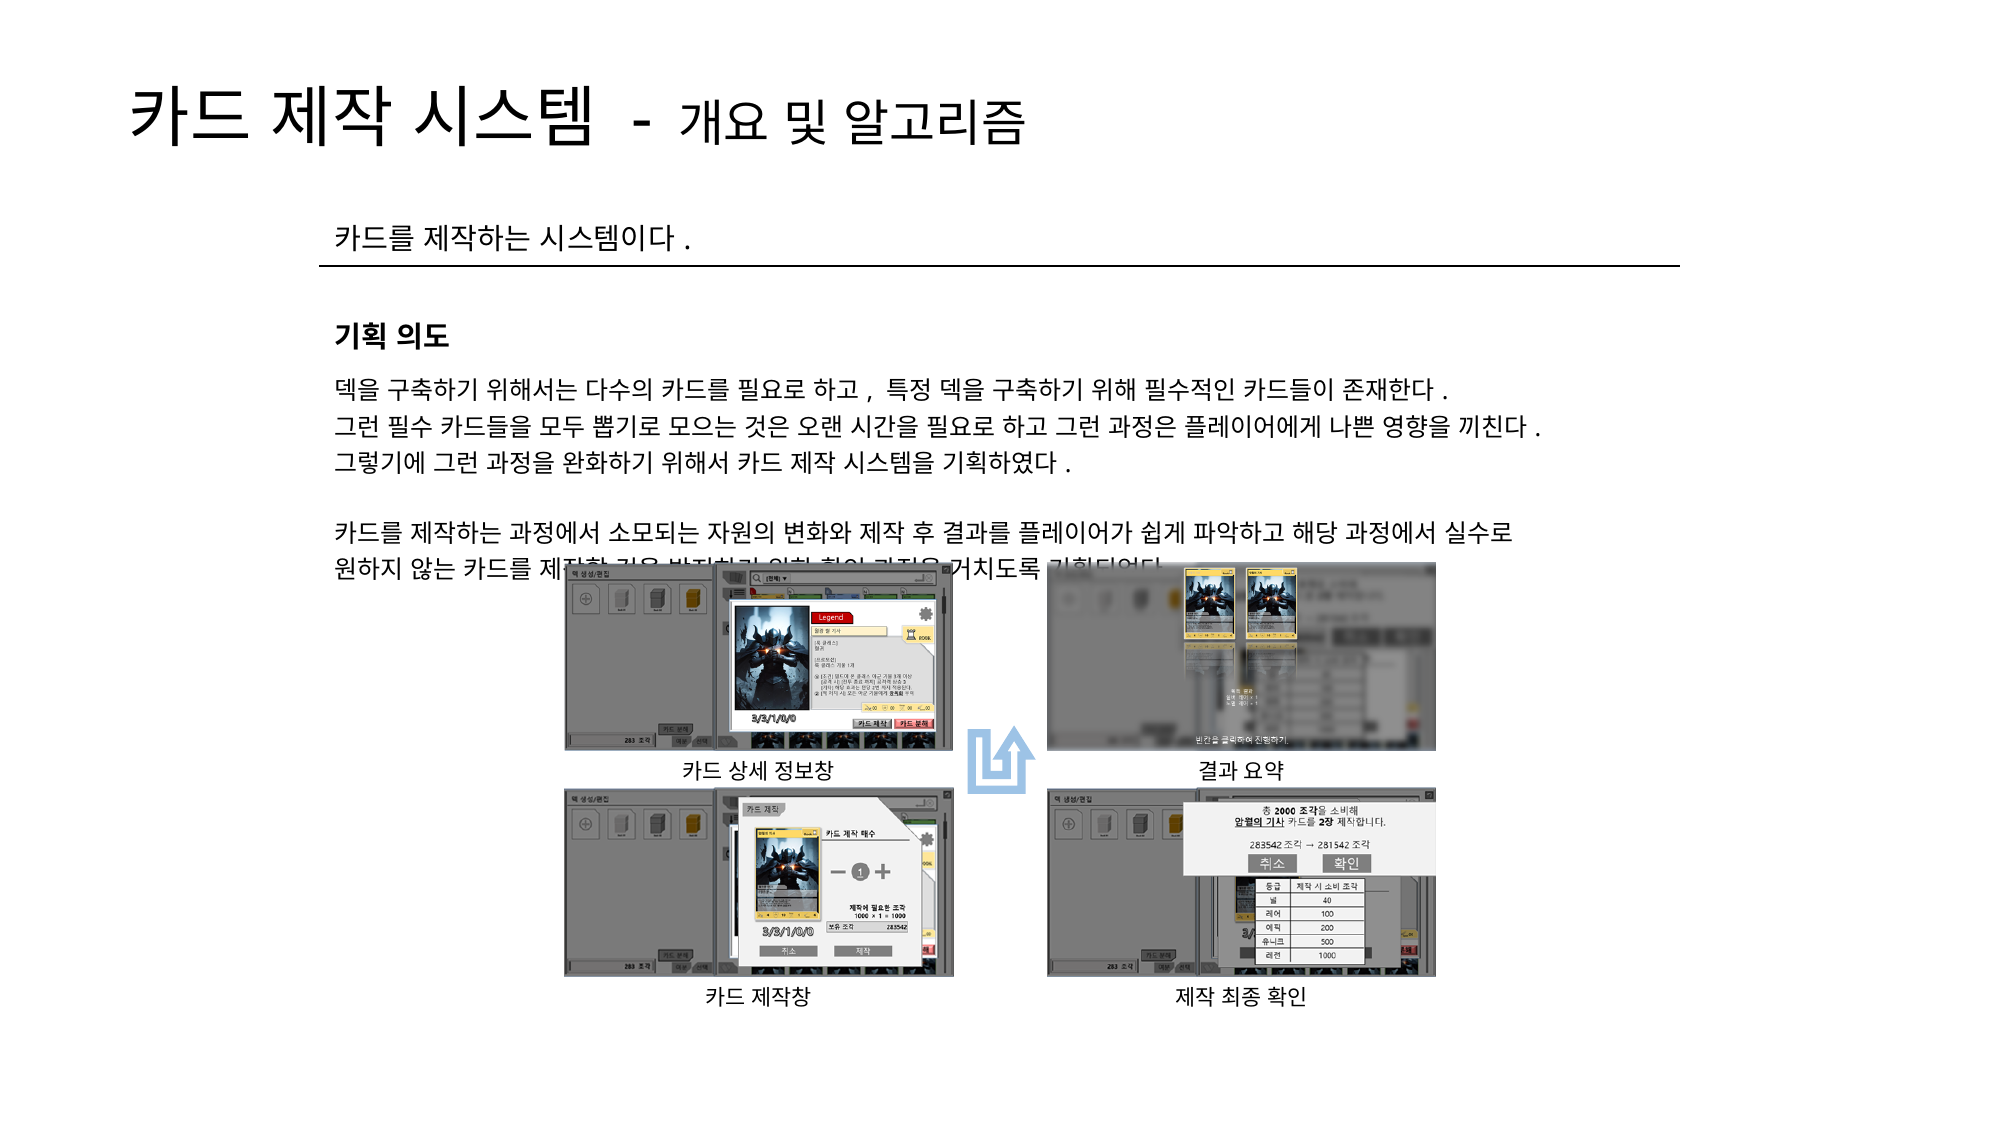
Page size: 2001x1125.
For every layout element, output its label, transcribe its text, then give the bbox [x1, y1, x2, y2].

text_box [564, 562, 1436, 1008]
table_header 카드를 제작하는 시스템이다. [319, 208, 1680, 265]
table_cell 기획 의도 [319, 267, 1680, 363]
text_box 카드 제작 시스템 - 개요 및 알고리즘 [113, 63, 1886, 167]
table_cell 덱을 구축하기 위해서는 다수의 카드를 필요로 하고, 특정 덱을 구축하기 위해 필수적인 카드들이 존재한다. 그런 필수 카드들을 모두 뽑기로 모으는 것은 오랜 시간을 필요로 하고 그런 과정은 플레이어에게 나쁜 영향을 끼친다. 그렇기에 그런 과정을 완화하기 위해서 카드 제작 시스템을 기획하였다. 카드를 제작하는 과정에서 소모되는 자원의 변화와 제작 후 결과를 플레이어가 쉽게 파악하고 해당 과정에서 실수로 원하지 않는 카드를 제작할 것을 방지하기 위한 확인 과정을 거치도록 기획되었다. [319, 363, 1680, 594]
